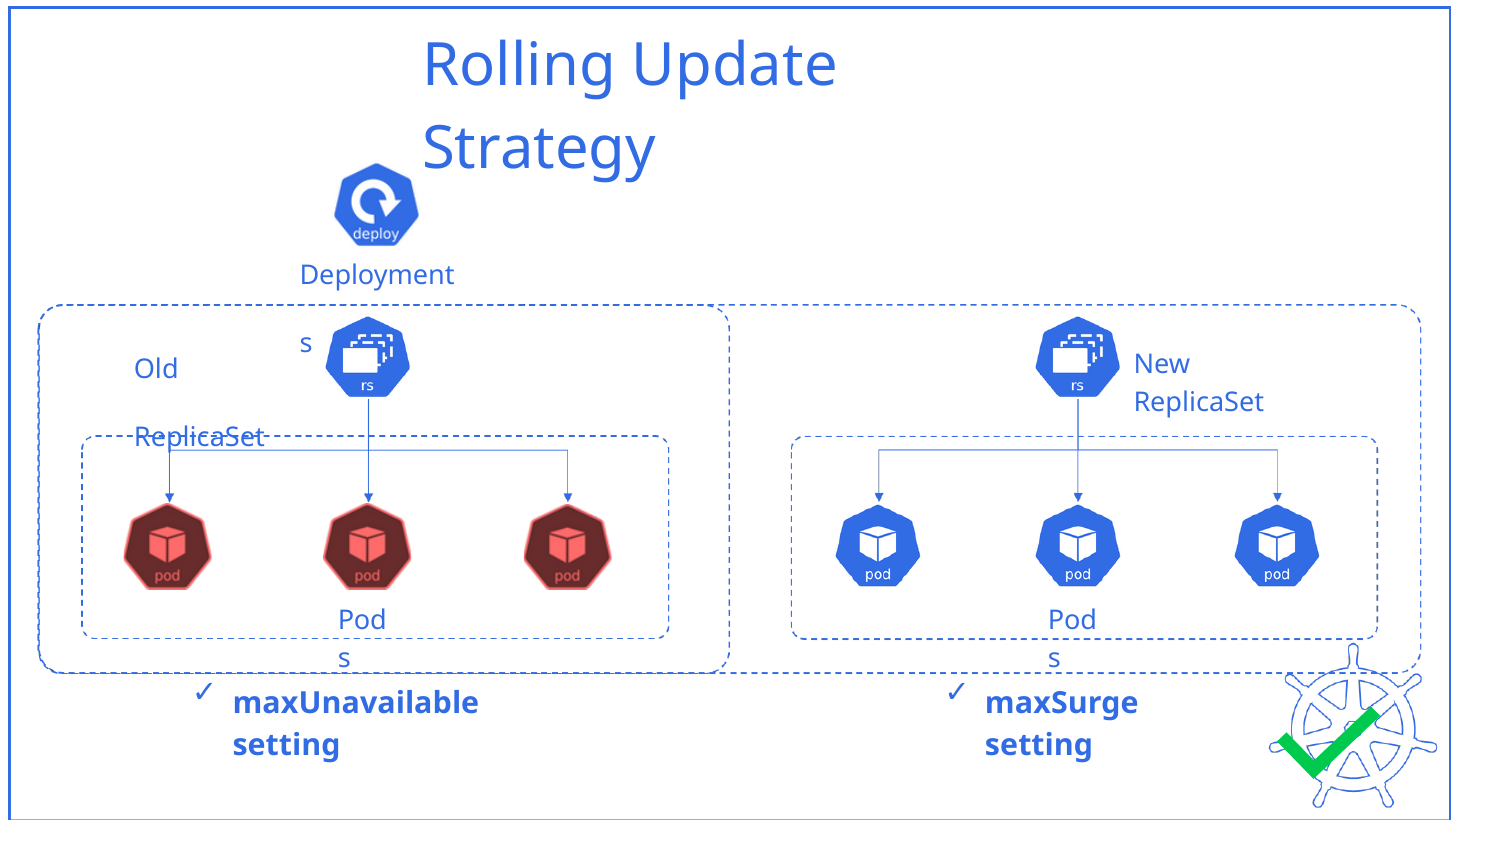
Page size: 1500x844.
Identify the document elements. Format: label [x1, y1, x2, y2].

text_box [0, 0, 1476, 844]
